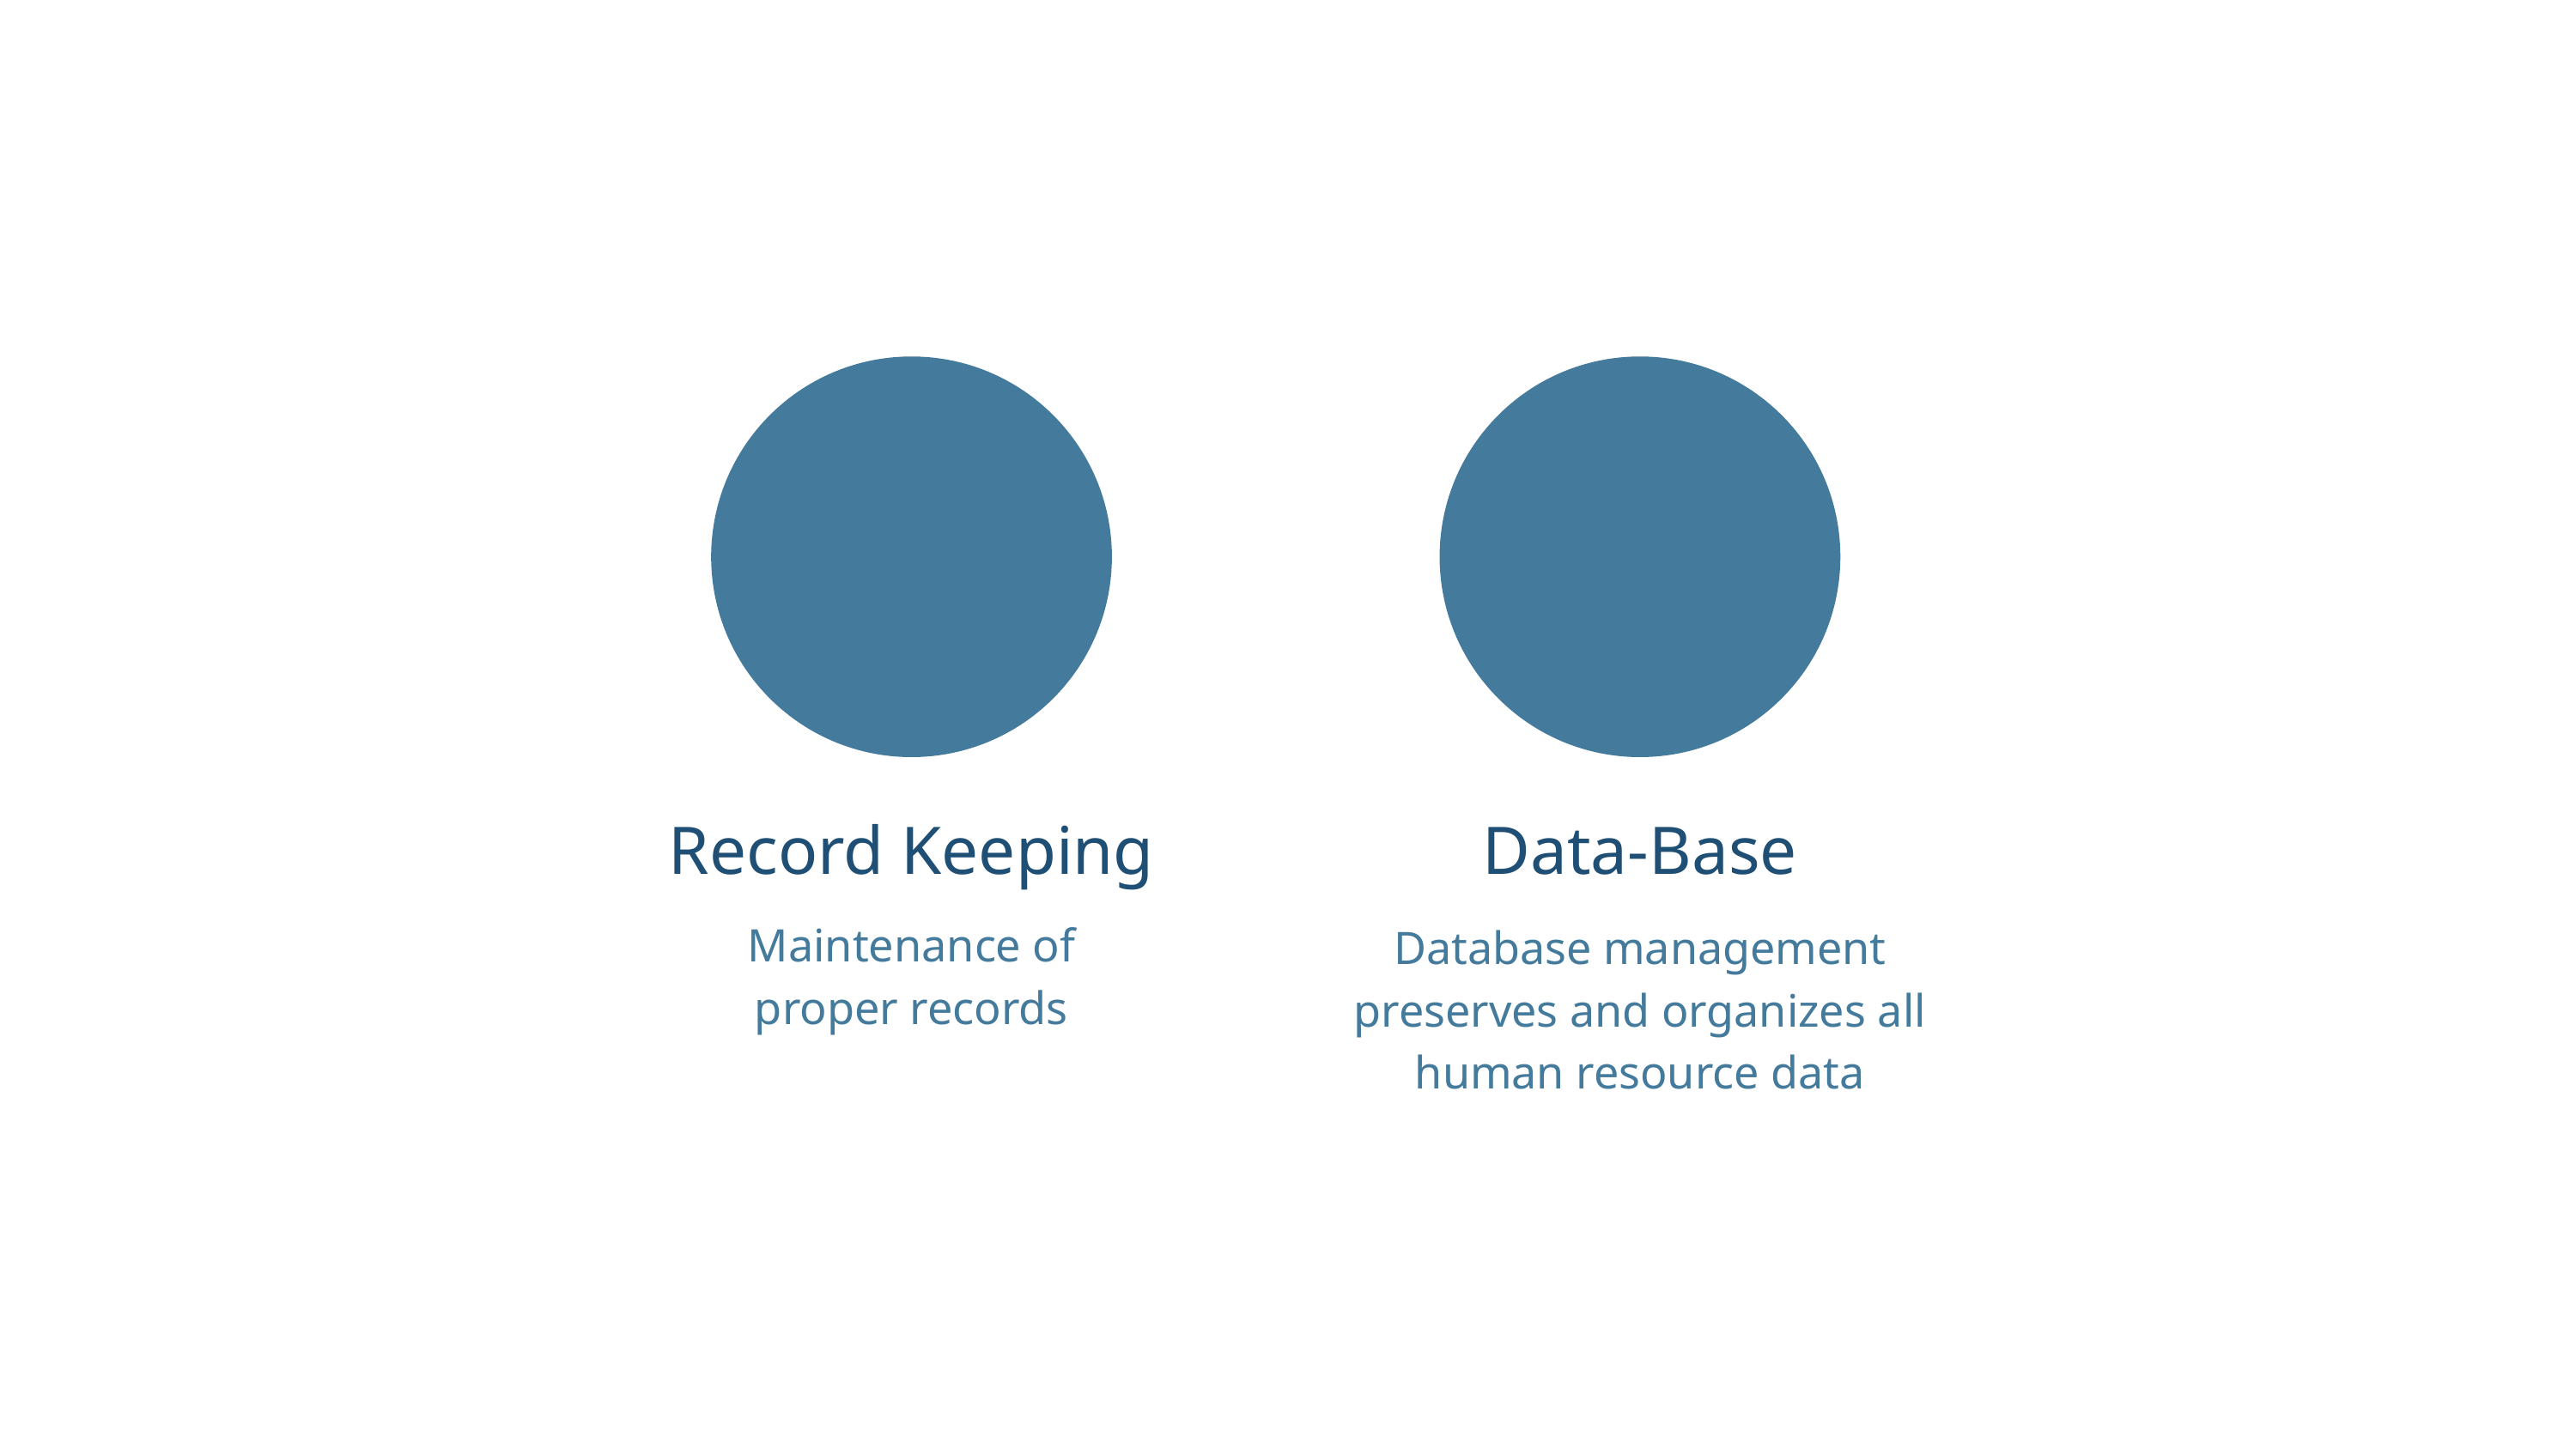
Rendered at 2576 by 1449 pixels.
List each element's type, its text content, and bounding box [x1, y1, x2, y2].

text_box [1439, 356, 1841, 758]
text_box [710, 356, 1113, 758]
text_box Record Keeping [600, 796, 1223, 888]
text_box Maintenance of proper records [673, 907, 1151, 1034]
text_box Database management preserves and organizes all human resource data [1304, 910, 1976, 1099]
text_box Data-Base [1329, 796, 1951, 888]
